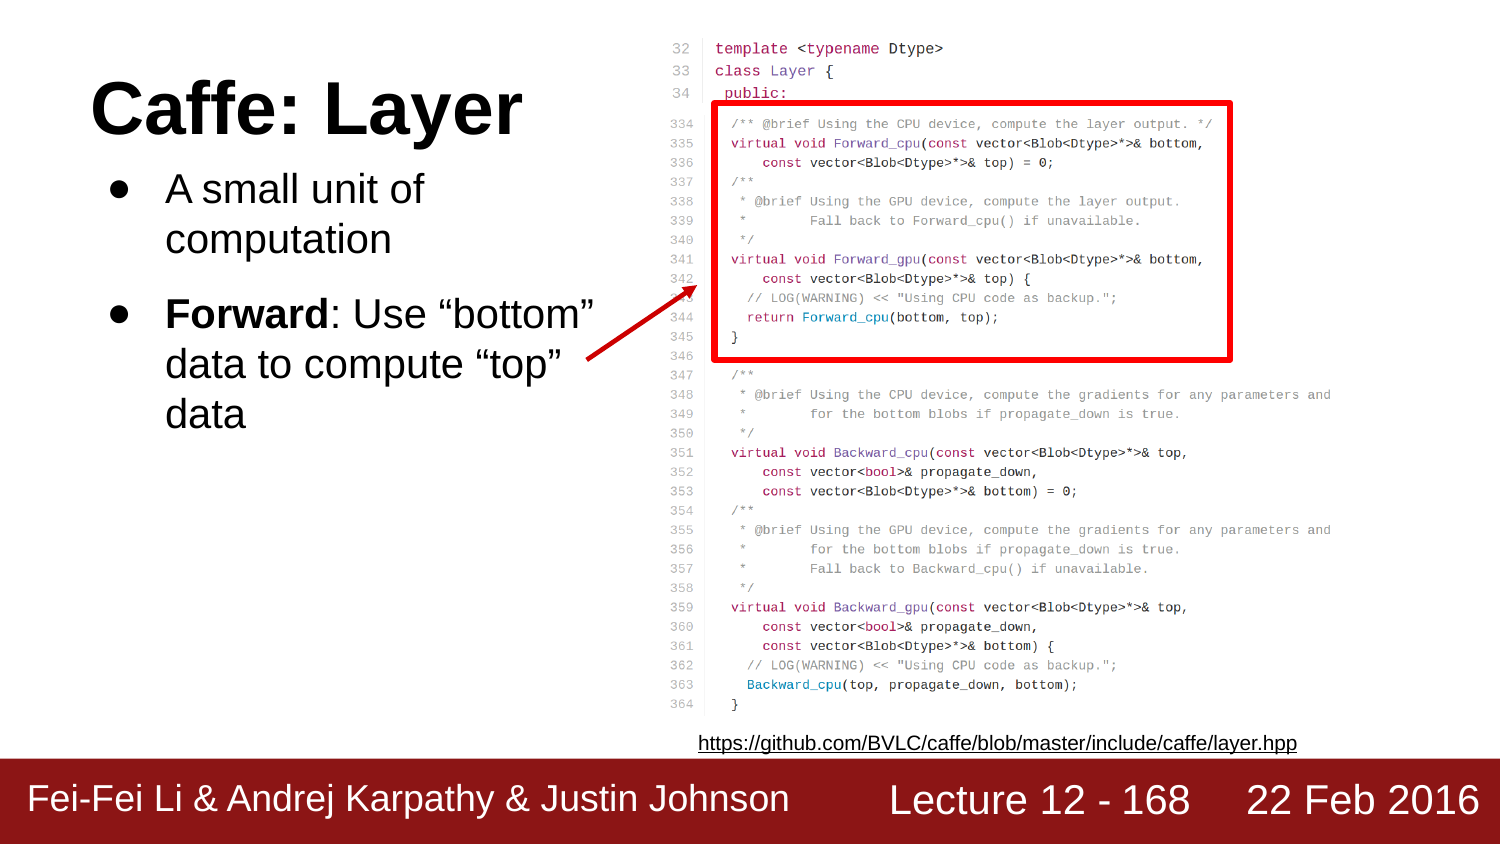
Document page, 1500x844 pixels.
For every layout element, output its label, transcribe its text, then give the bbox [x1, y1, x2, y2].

list A small unit of computation Forward: Use “bottom” data to compute “top” data [75, 146, 616, 755]
picture [657, 115, 1341, 716]
picture [655, 38, 1453, 104]
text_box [586, 284, 698, 361]
slide_number 168 [1067, 778, 1206, 830]
text_box https://github.com/BVLC/caffe/blob/master/include/caffe/layer.hpp [683, 714, 1366, 778]
title Caffe: Layer [75, 33, 1425, 175]
